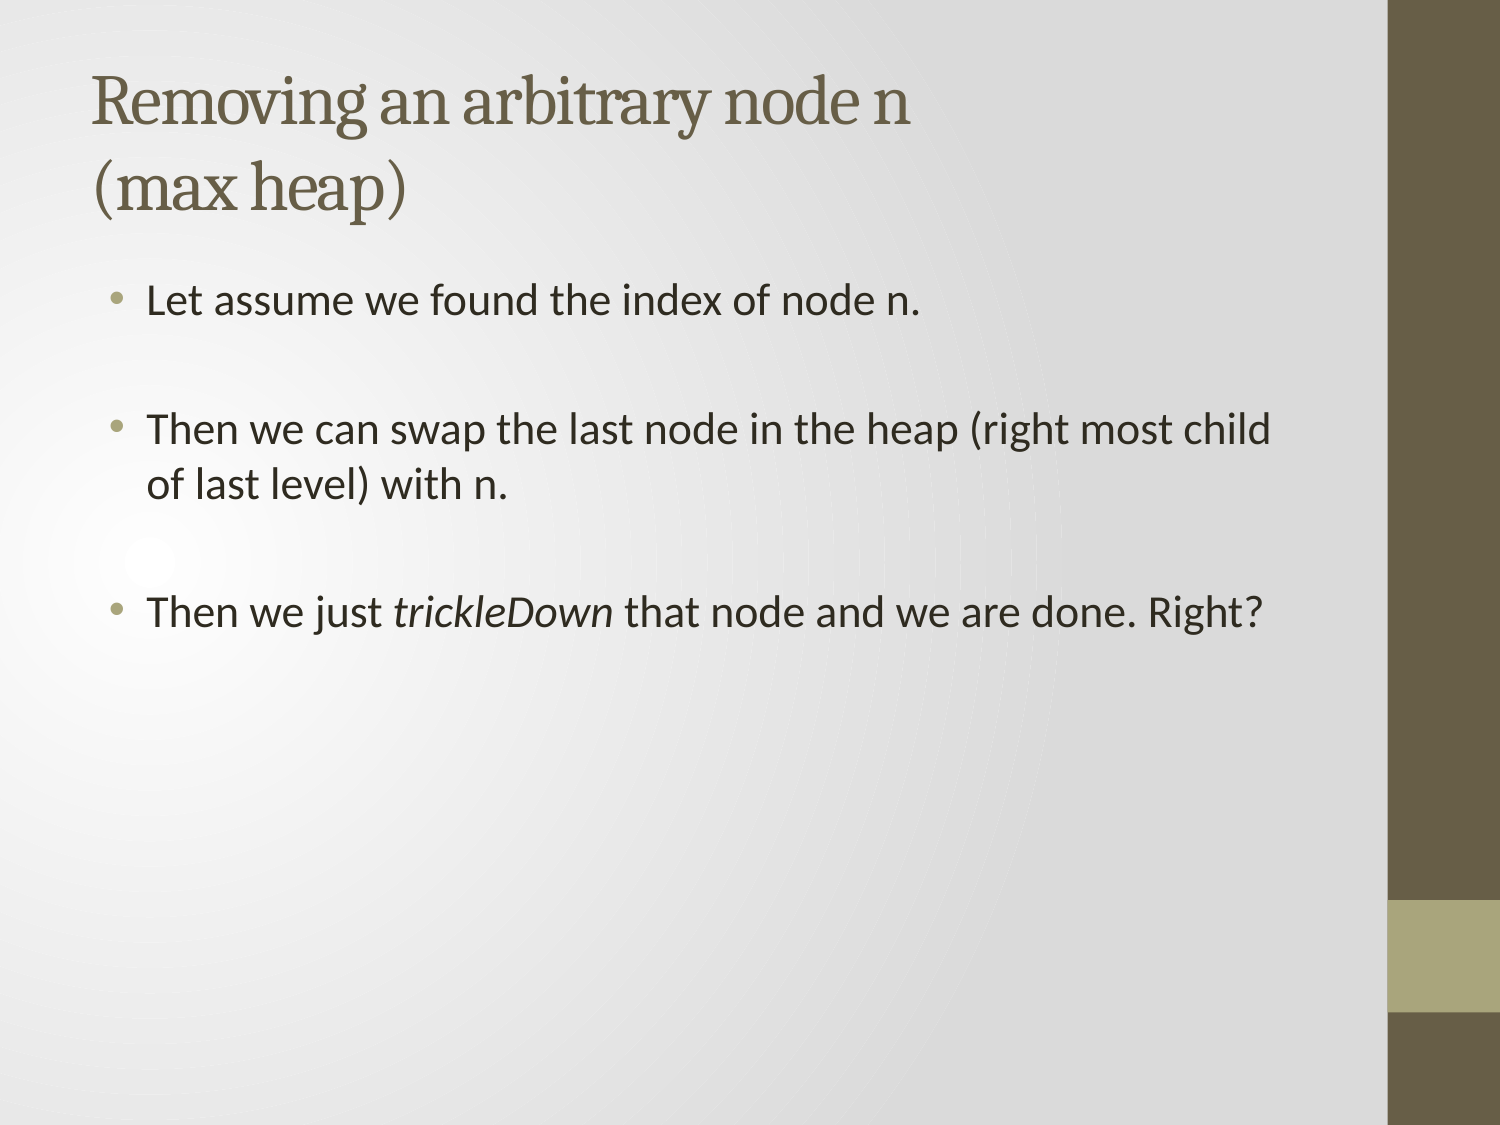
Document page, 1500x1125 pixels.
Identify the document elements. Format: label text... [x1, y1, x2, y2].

title Removing an arbitrary node n (max heap) [75, 45, 1325, 233]
list Let assume we found the index of node n. Then we can swap the last node in the heap (right most child of last level) with n. Then we just trickleDown that node and we are done. Right? [75, 262, 1325, 1050]
